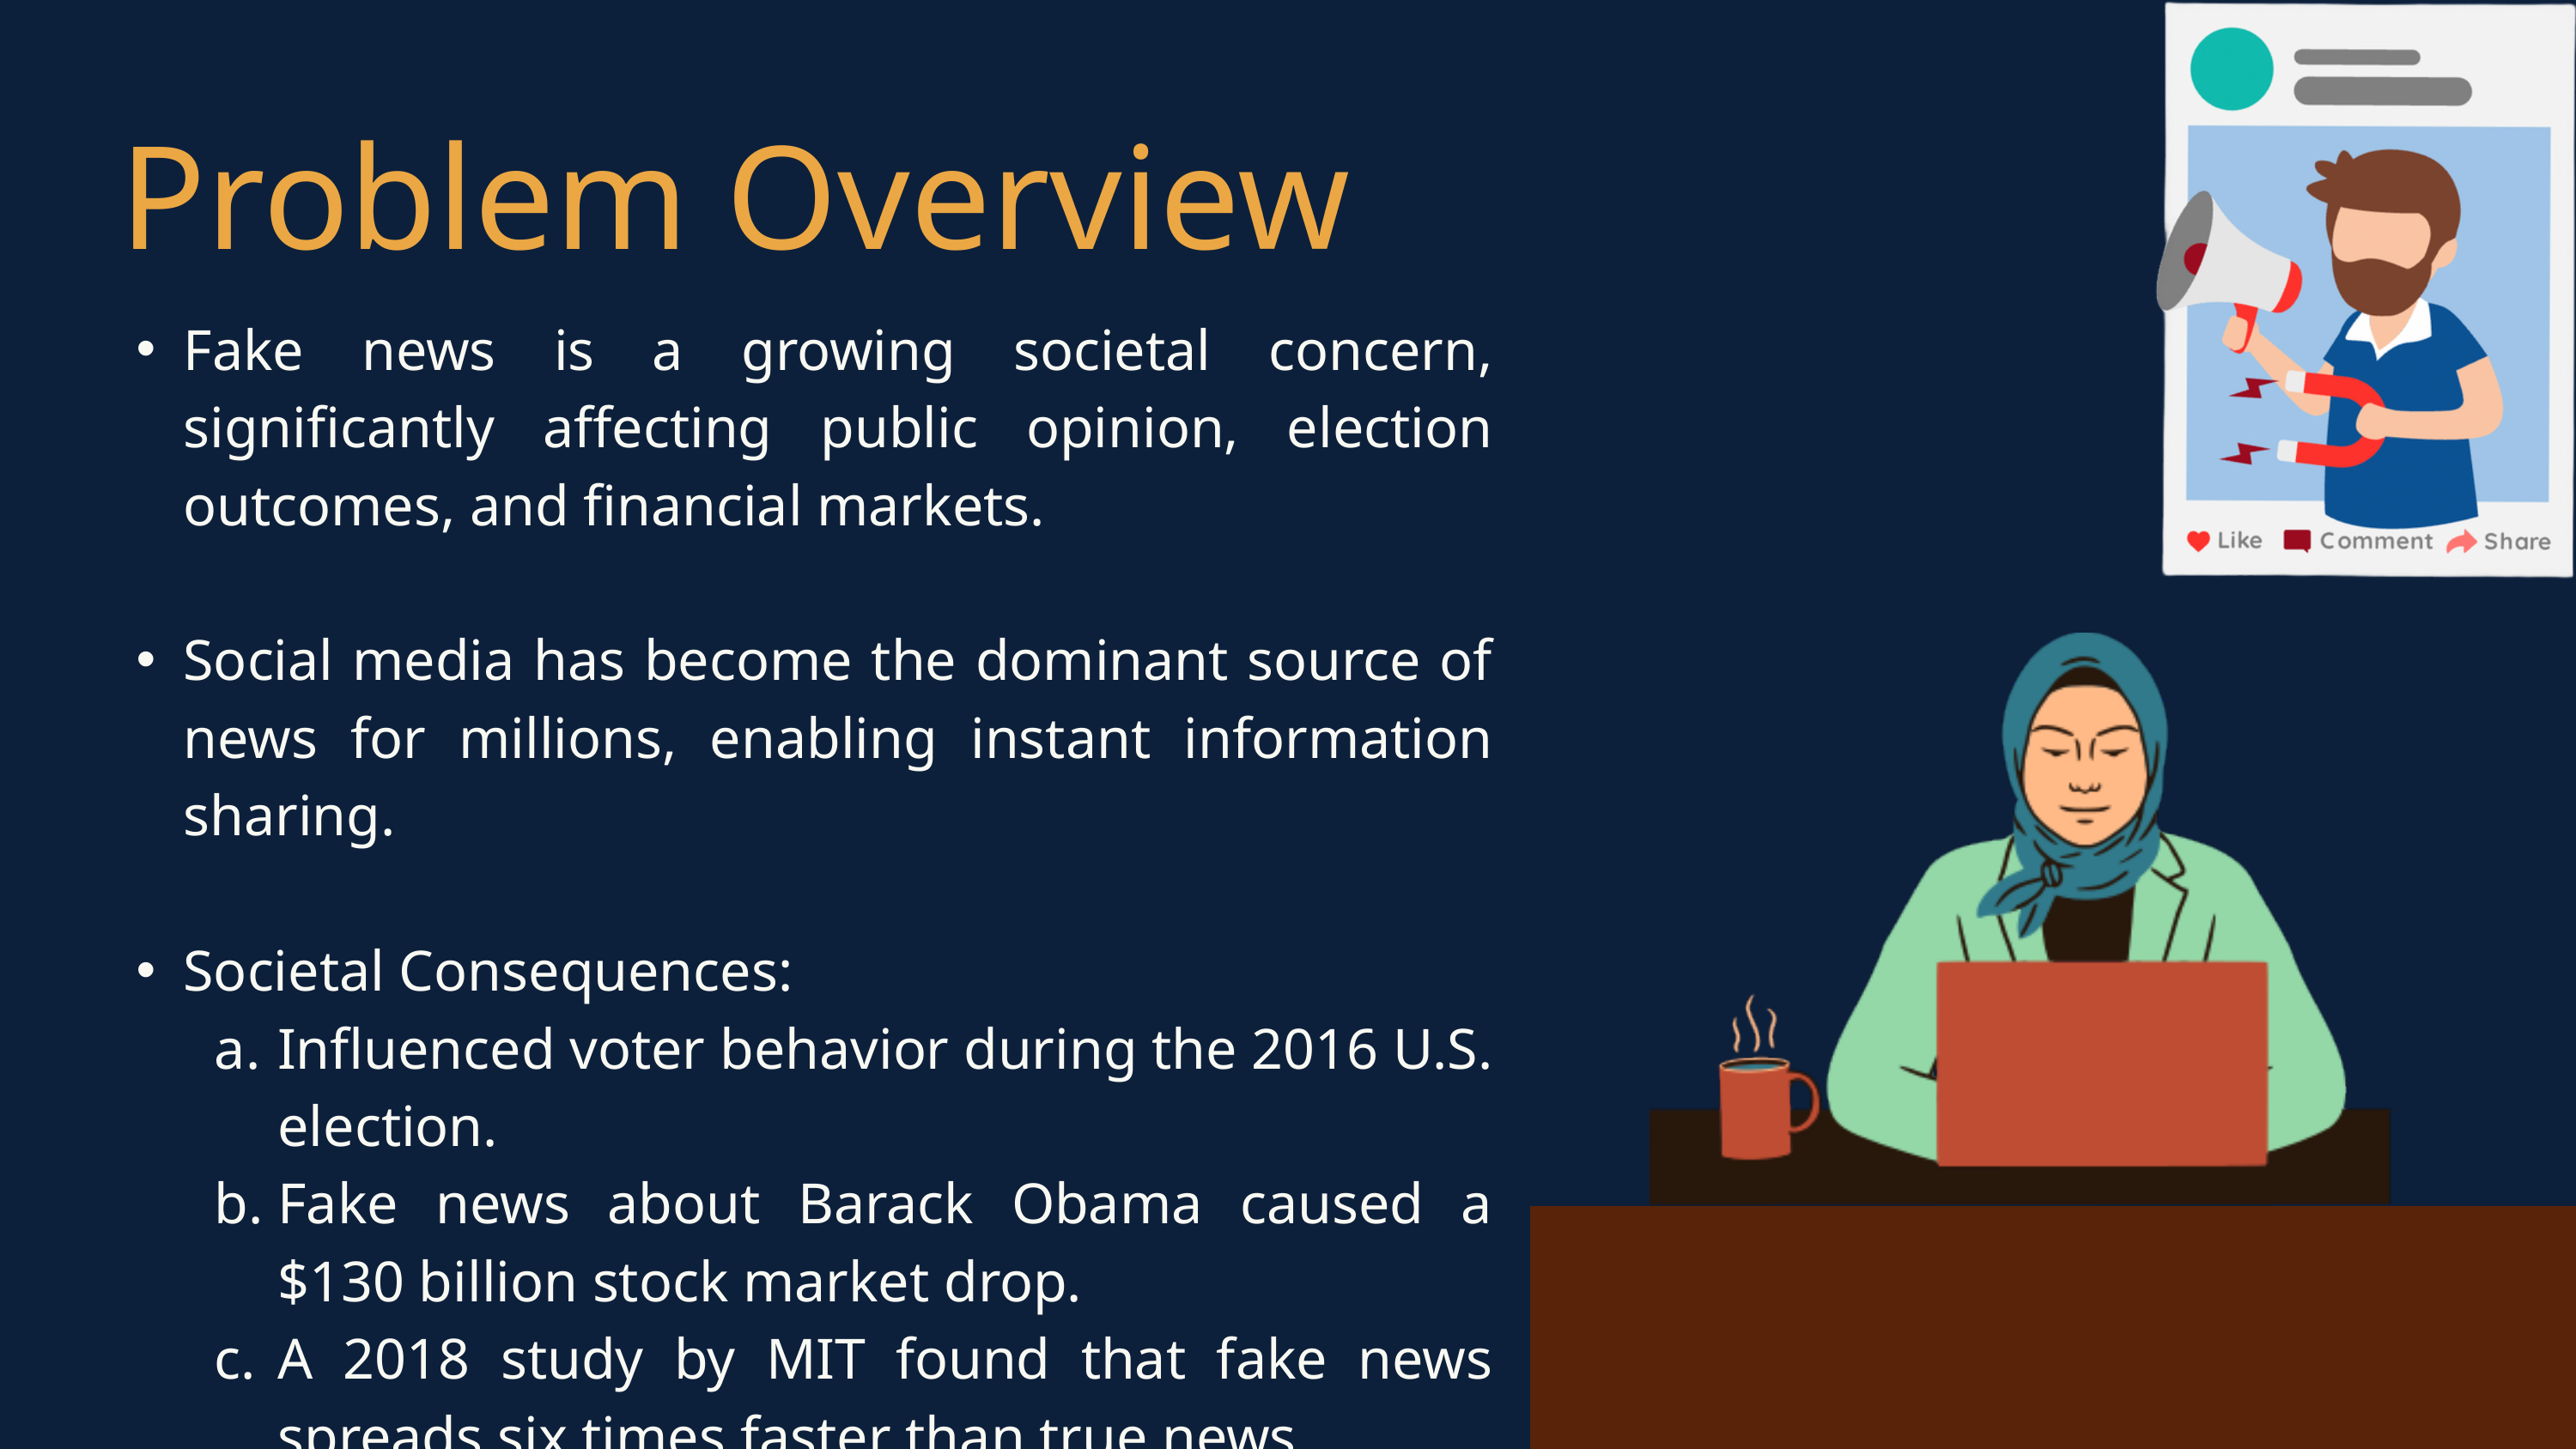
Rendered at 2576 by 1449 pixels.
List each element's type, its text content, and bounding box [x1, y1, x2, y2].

text_box [2146, 0, 2576, 634]
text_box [1529, 1205, 2576, 1449]
text_box Fake news is a growing societal concern, significantly affecting public opinion, election outcomes, and financial markets. Social media has become the dominant source of news for millions, enabling instant information sharing. Societal Consequences: Influenced voter behavior during the 2016 U.S. election. Fake news about Barack Obama caused a $130 billion stock market drop. A 2018 study by MIT found that fake news spreads six times faster than true news. [88, 303, 1493, 1449]
text_box Problem Overview [119, 114, 1761, 278]
text_box [1649, 633, 2409, 1205]
